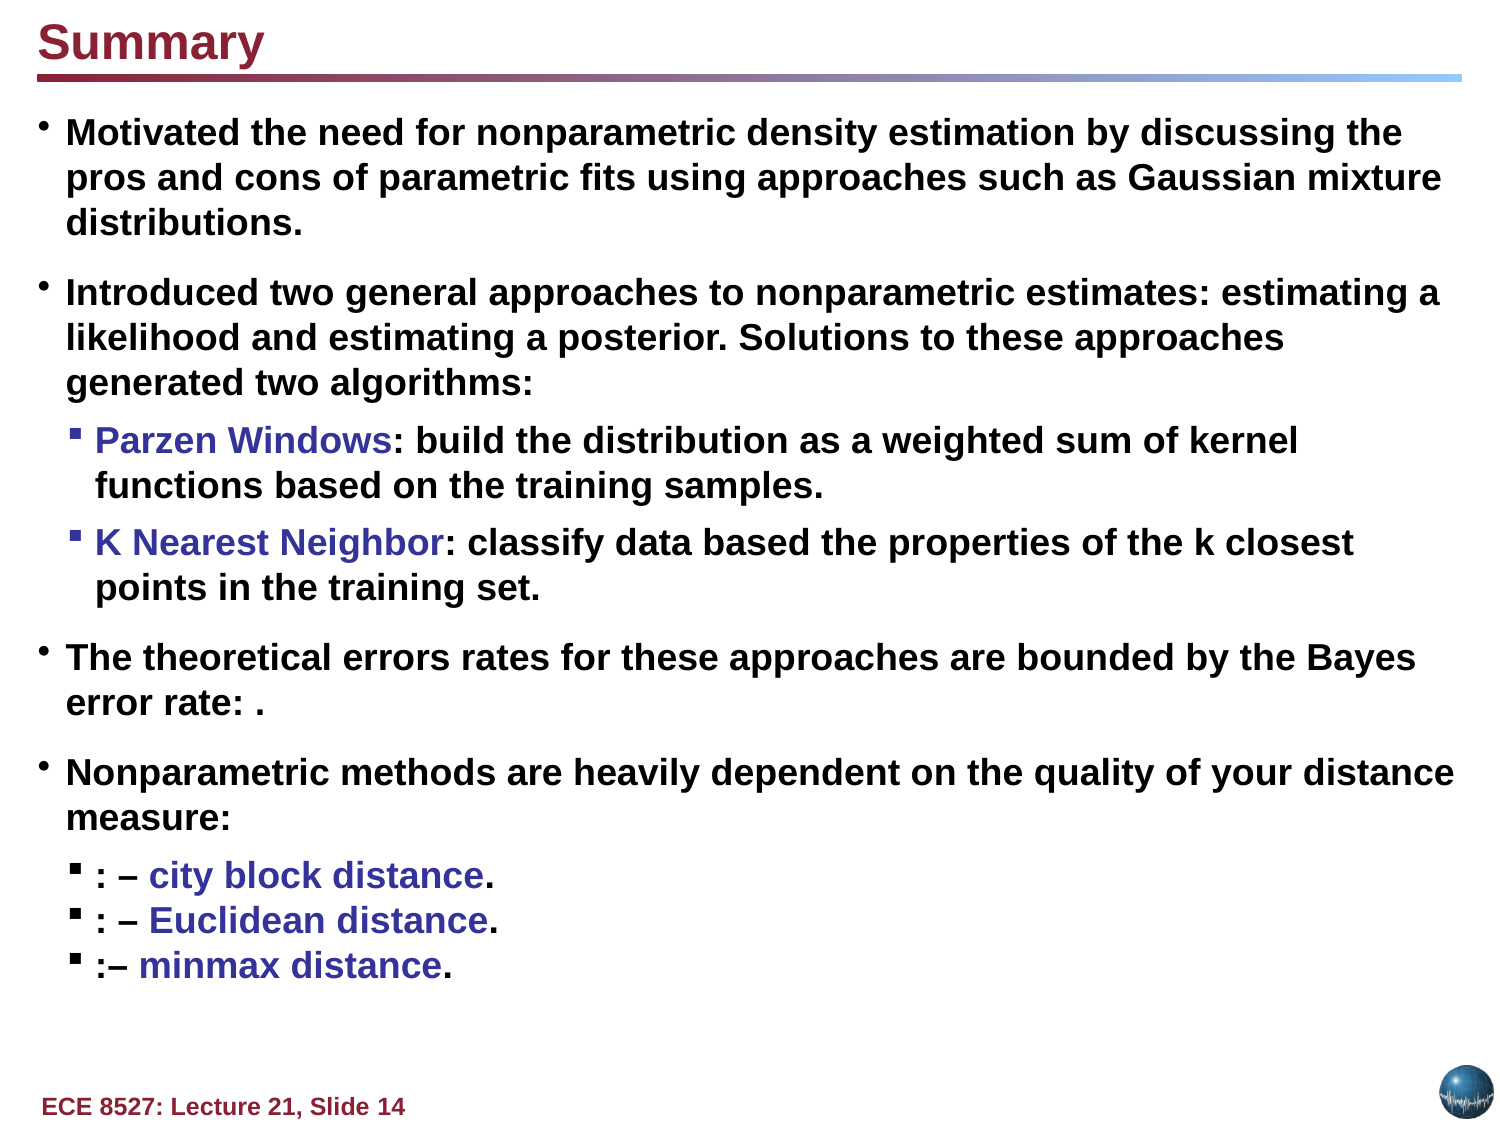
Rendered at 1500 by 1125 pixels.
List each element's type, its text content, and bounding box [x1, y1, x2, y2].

text_box Summary [37, 0, 1463, 80]
picture [1439, 1065, 1494, 1119]
